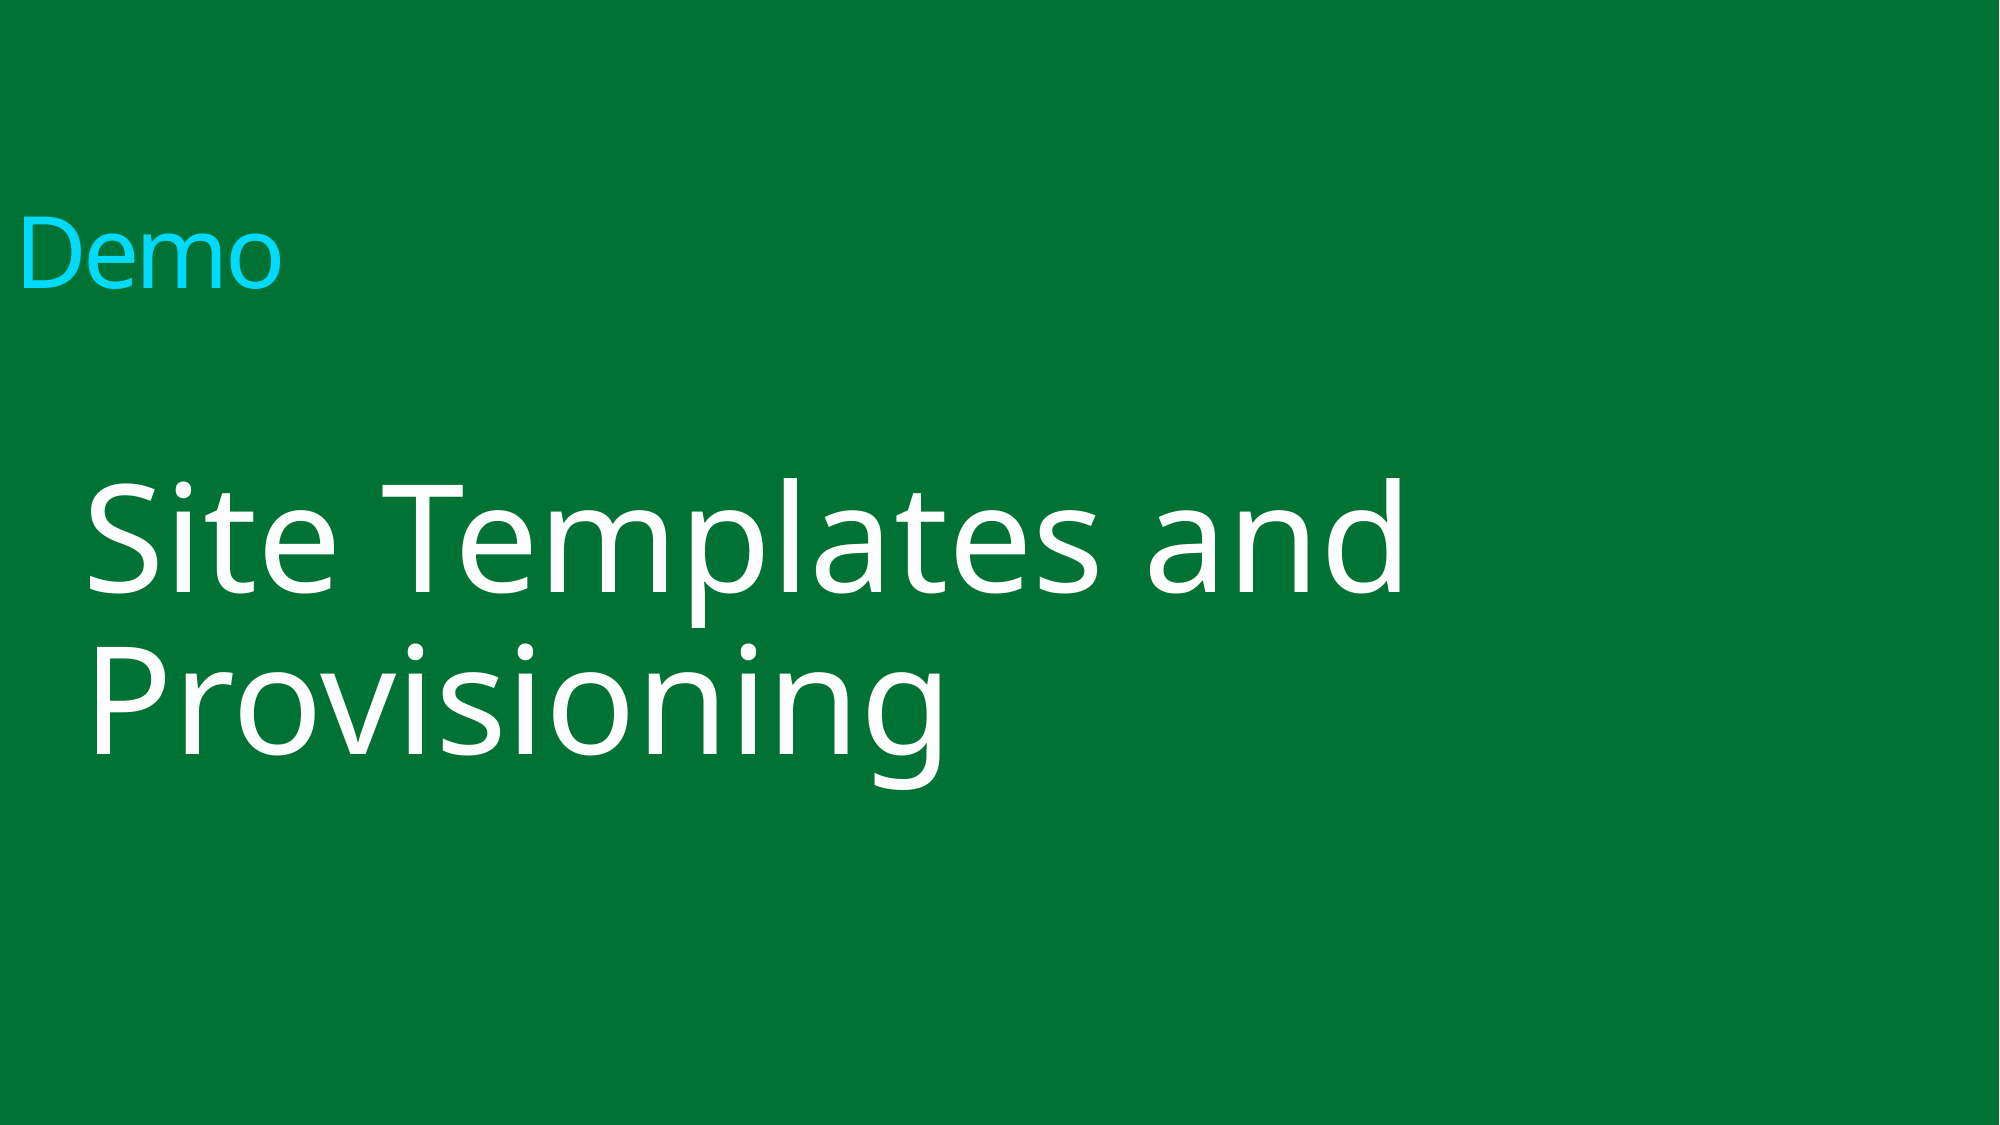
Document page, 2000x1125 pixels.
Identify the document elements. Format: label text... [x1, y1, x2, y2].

list Site Templates and Provisioning [68, 511, 1827, 739]
title Demo [0, 194, 1323, 638]
